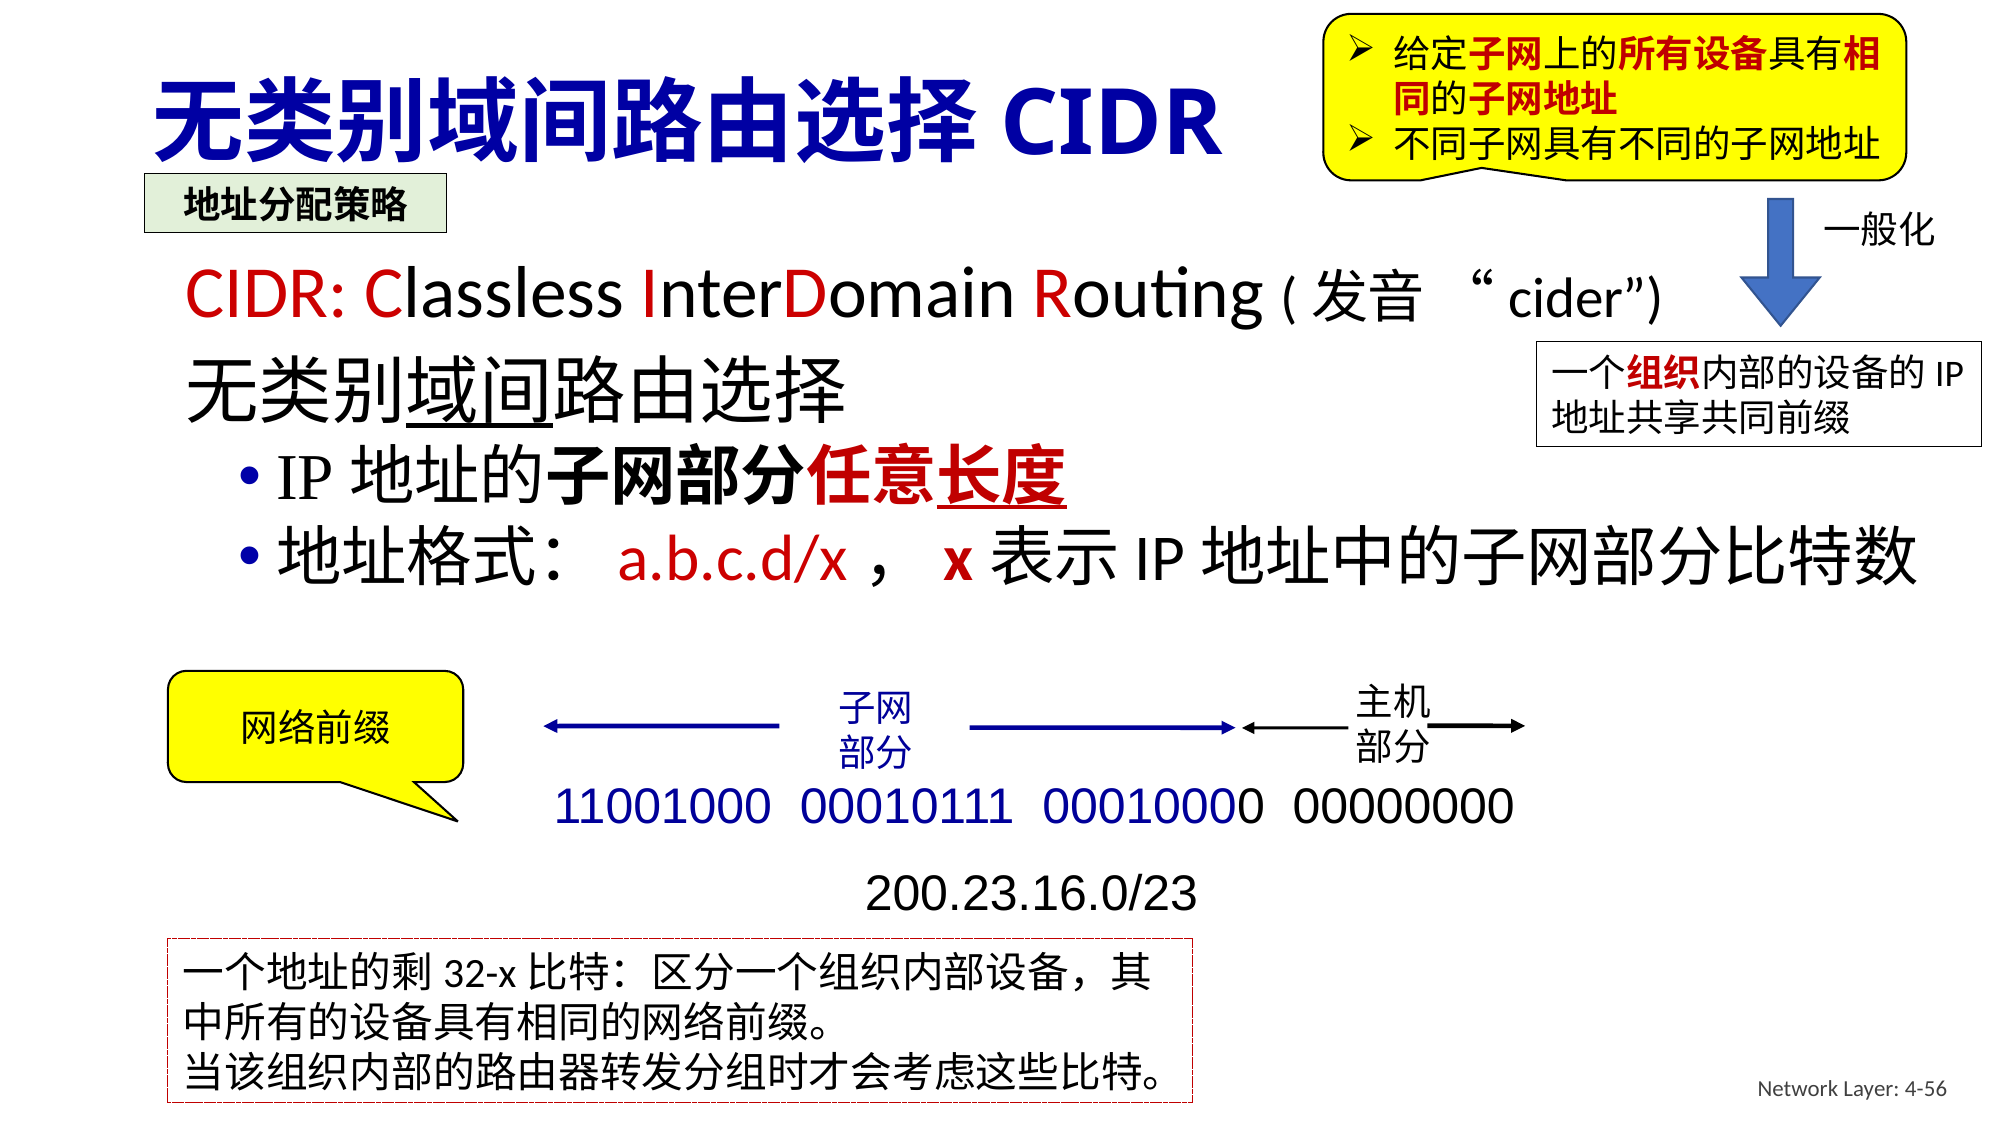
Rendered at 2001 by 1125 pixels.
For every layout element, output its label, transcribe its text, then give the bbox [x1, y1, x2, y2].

text_box 一个组织内部的设备的IP地址共享共同前缀 [1536, 341, 1982, 447]
text_box 一个地址的剩32-x比特：区分一个组织内部设备，其中所有的设备具有相同的网络前缀。 当该组织内部的路由器转发分组时才会考虑这些比特。 [167, 938, 1193, 1103]
text_box CIDR: Classless InterDomain Routing (发音 “cider”) 无类别域间路由选择 IP地址的子网部分任意长度 地址格式：a.b.c.d/x，x表示IP地址中的子网部分比特数 [149, 246, 1970, 628]
text_box 网络前缀 [166, 669, 465, 823]
text_box 地址分配策略 [144, 173, 447, 233]
title 无类别域间路由选择CIDR [137, 51, 1863, 198]
text_box 一般化 [1808, 199, 1951, 259]
text_box [1739, 197, 1822, 328]
text_box 给定子网上的所有设备具有相同的子网地址 不同子网具有不同的子网地址 [1322, 12, 1908, 182]
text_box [531, 670, 1537, 929]
slide_number Network Layer: 4-56 [1512, 1056, 1963, 1117]
